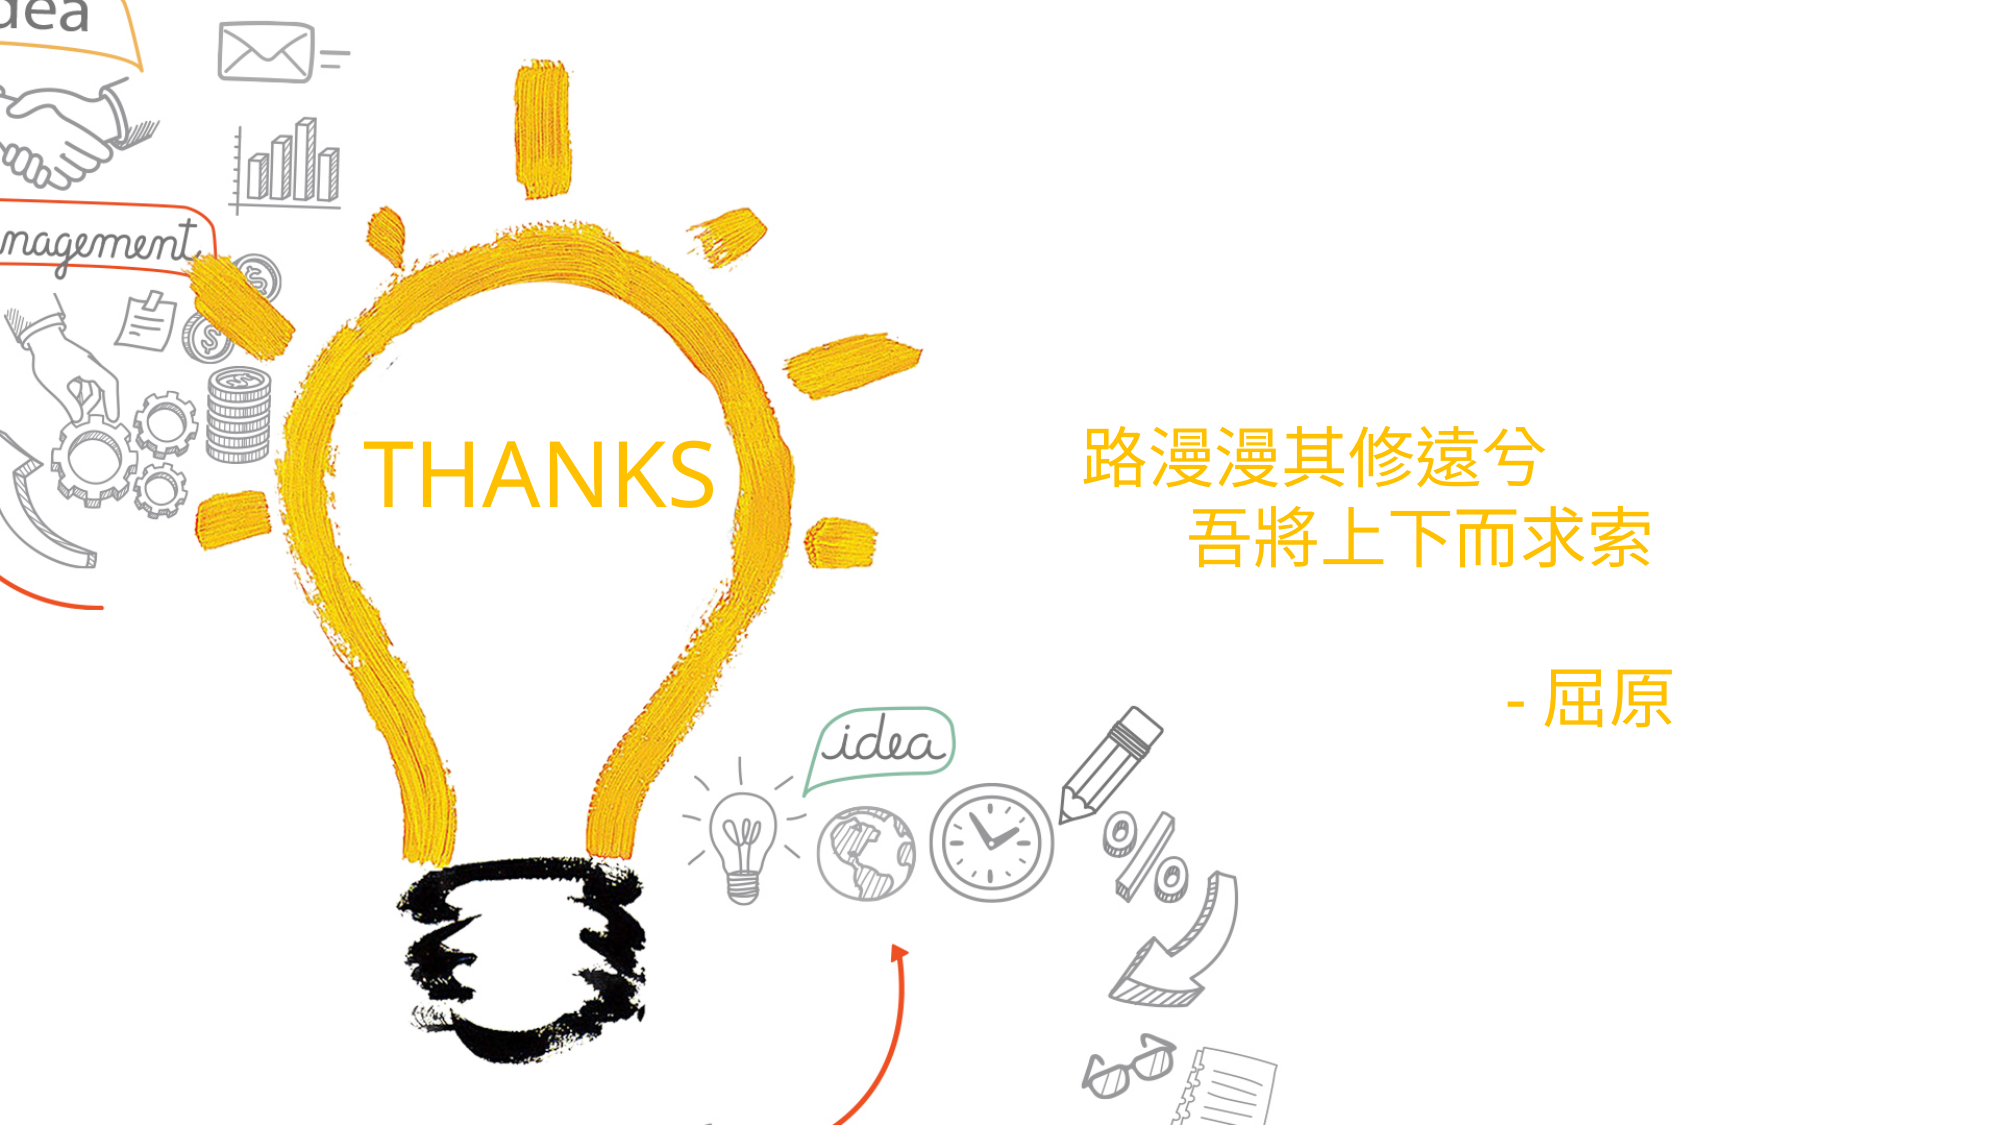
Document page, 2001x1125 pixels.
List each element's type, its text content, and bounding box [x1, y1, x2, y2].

text_box THANKS [275, 408, 806, 534]
picture [0, 0, 2001, 1125]
text_box 路漫漫其修遠兮 吾將上下而求索 -屈原 [689, 408, 1940, 743]
